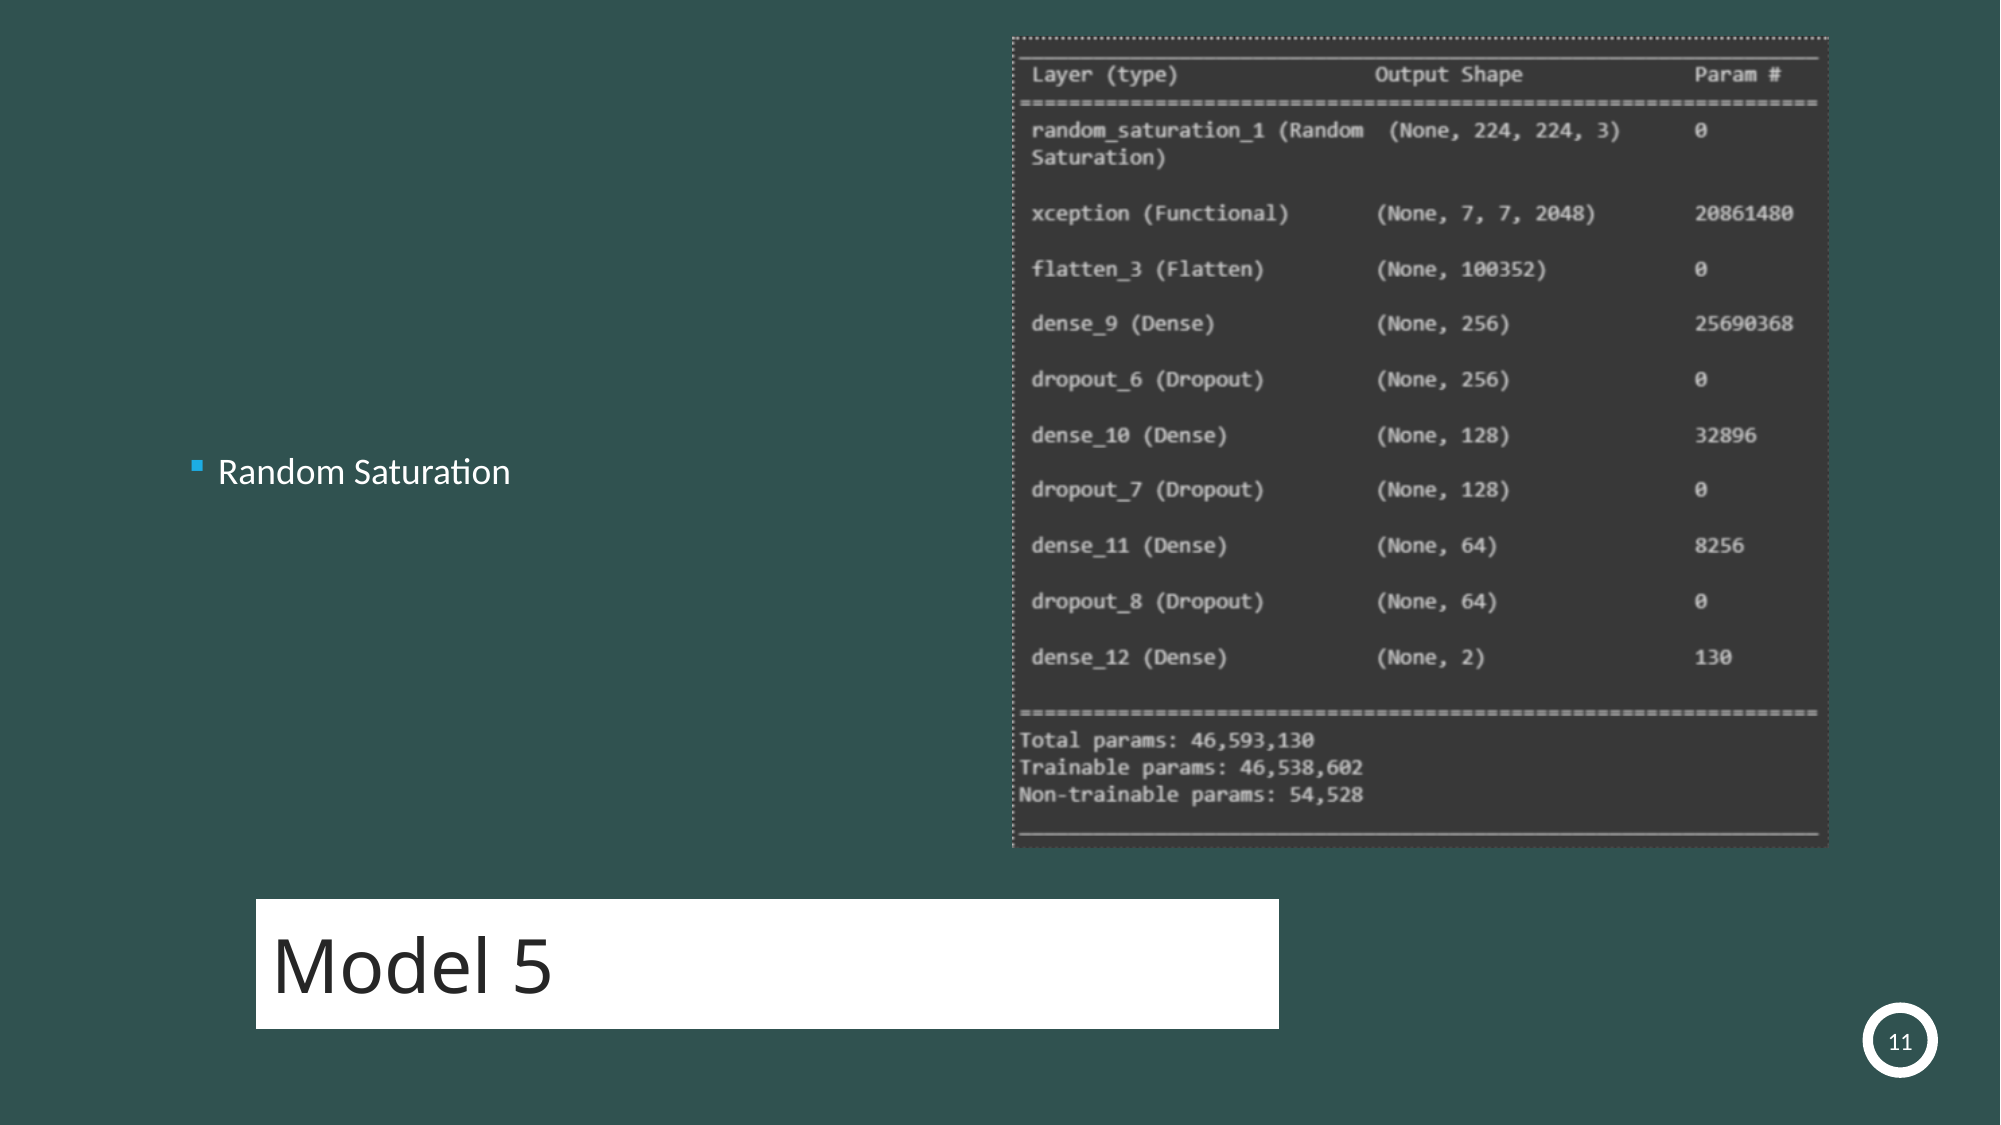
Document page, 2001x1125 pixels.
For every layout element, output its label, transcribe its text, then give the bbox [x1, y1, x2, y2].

list Random Saturation [173, 253, 682, 693]
picture [1012, 35, 1829, 848]
title Model 5 [256, 899, 1279, 1029]
slide_number 11 [1862, 1002, 1938, 1078]
